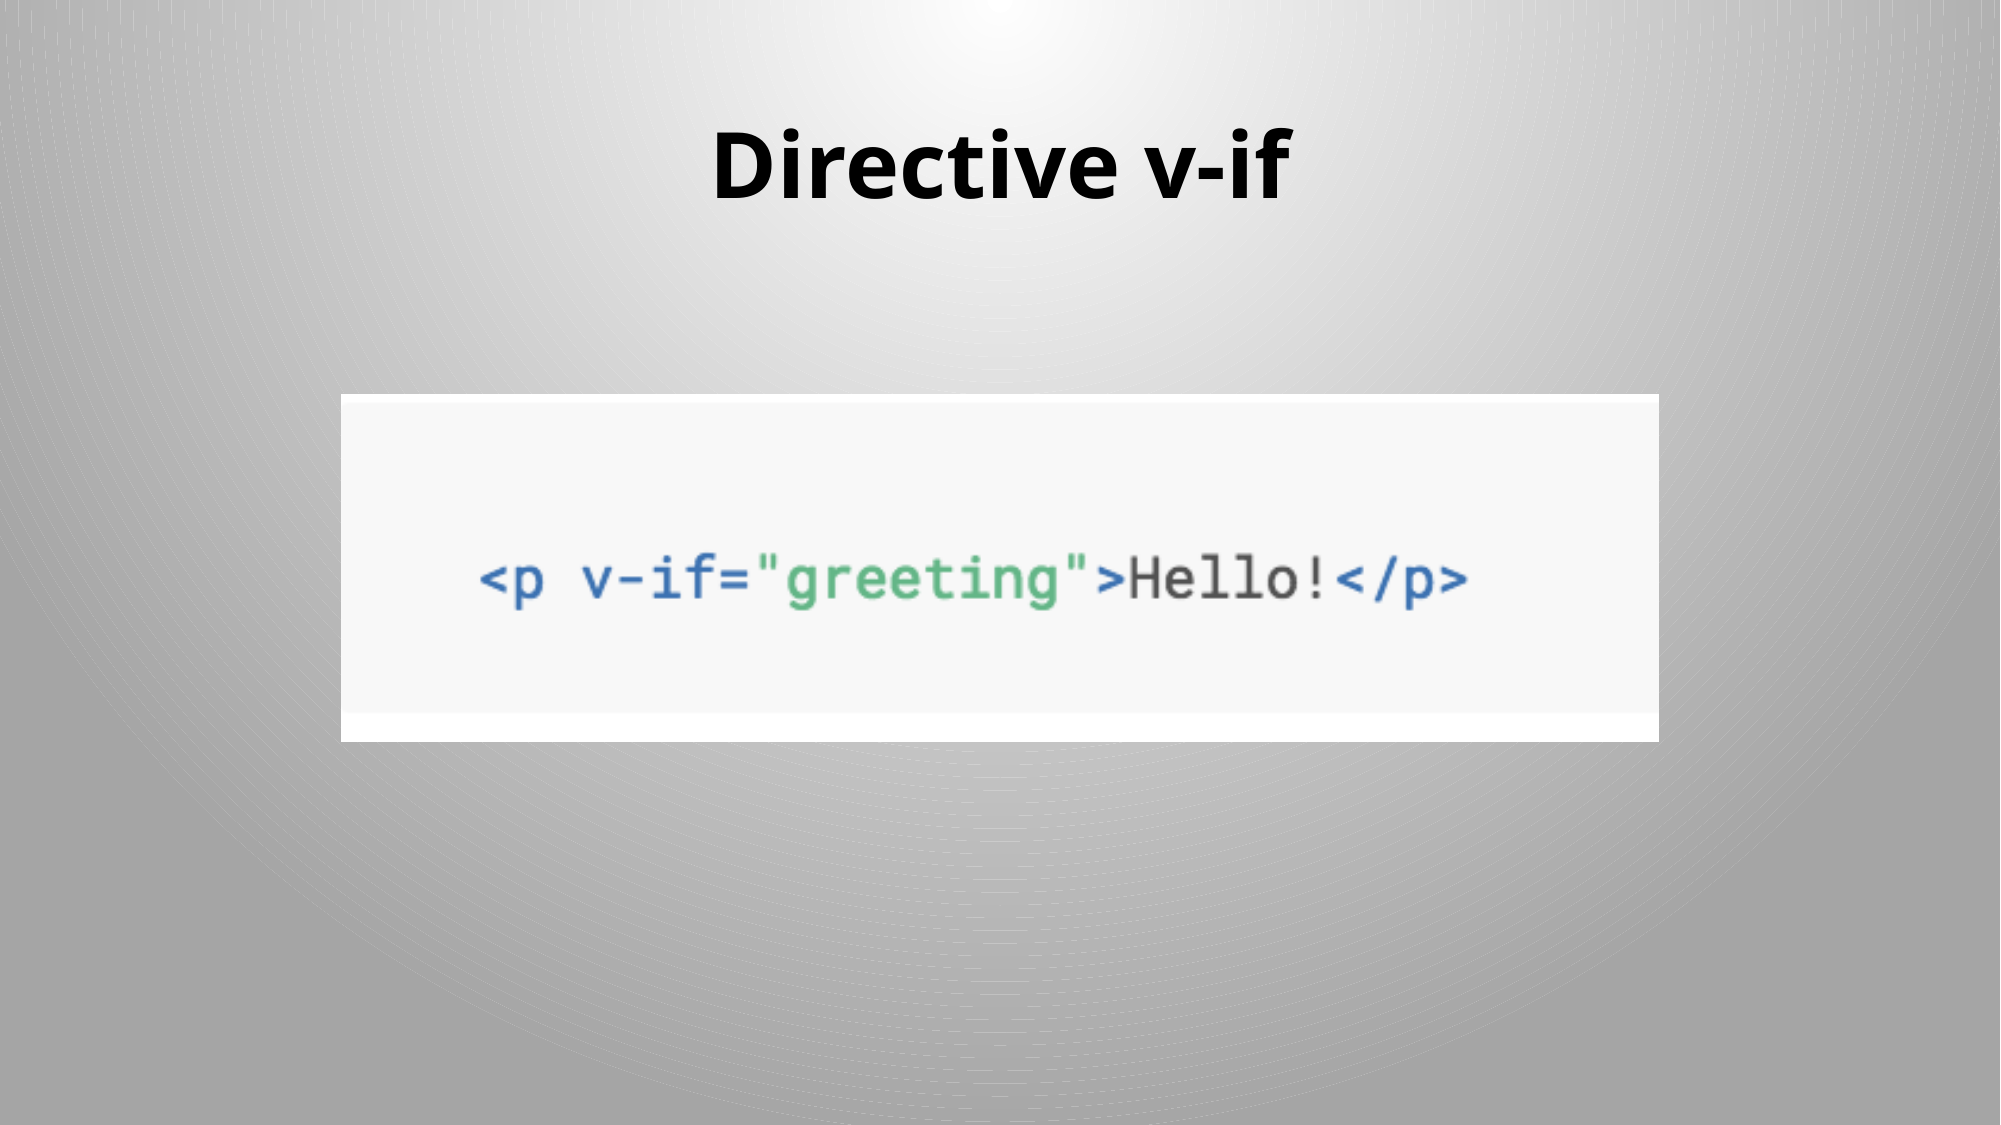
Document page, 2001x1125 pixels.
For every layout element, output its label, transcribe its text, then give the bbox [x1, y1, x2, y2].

title Directive v-if [137, 59, 1863, 278]
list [341, 394, 1659, 743]
